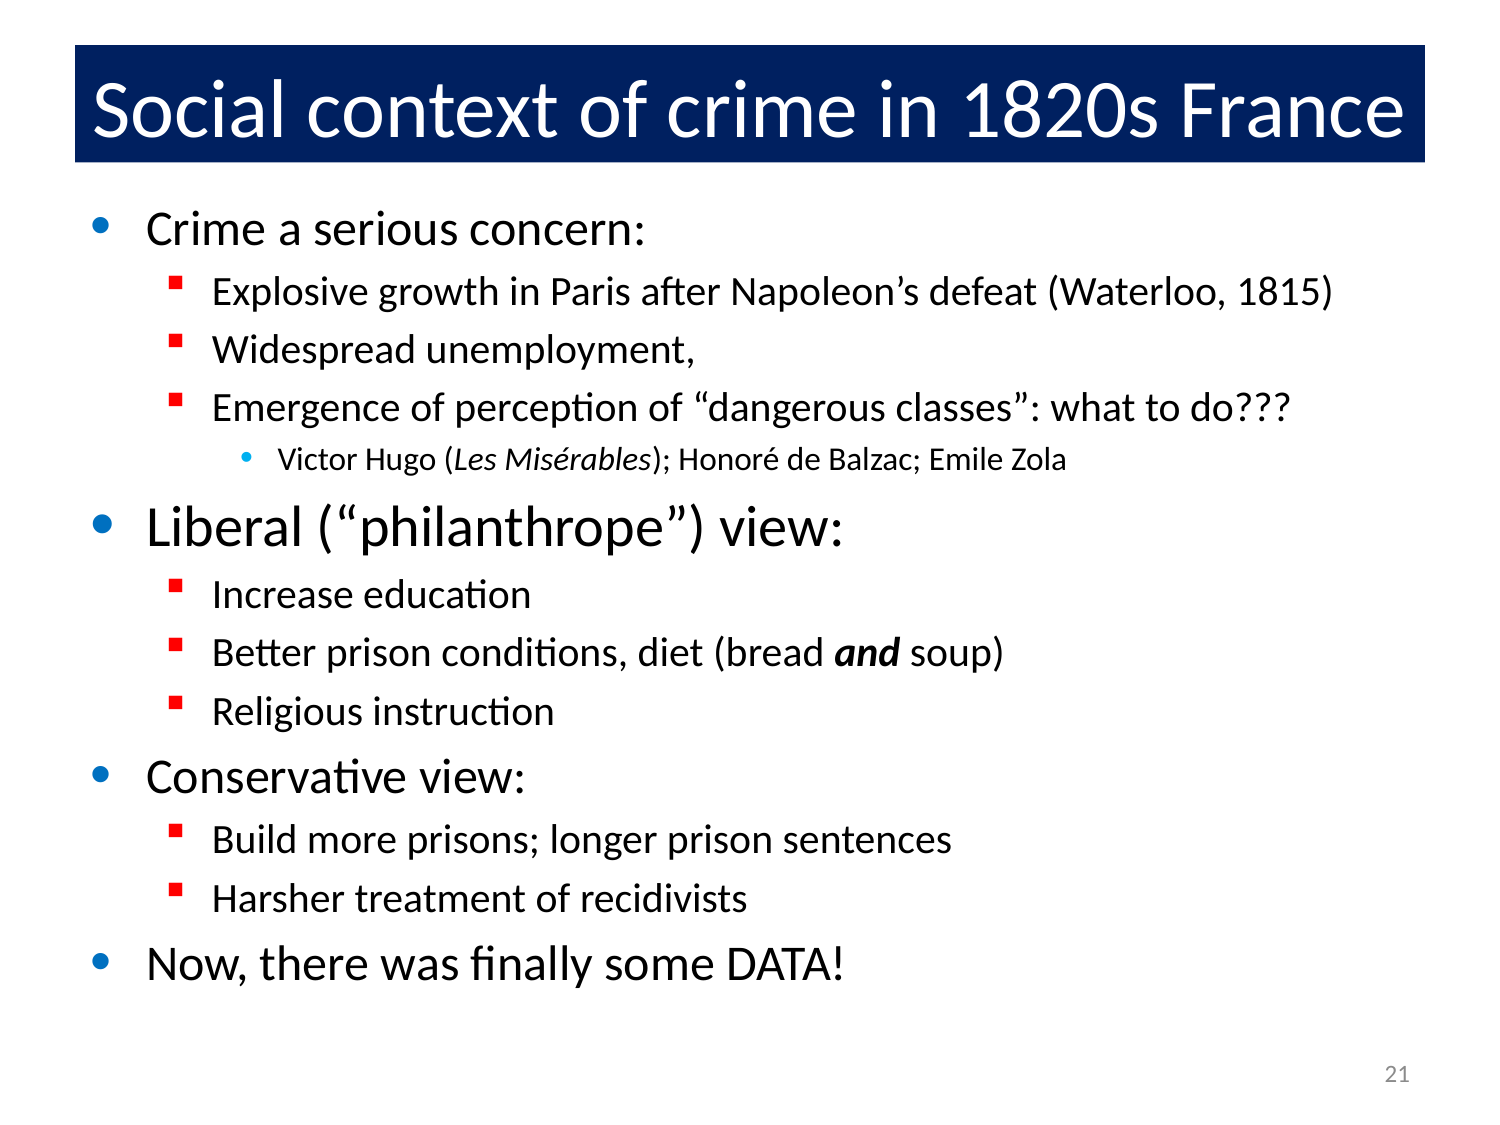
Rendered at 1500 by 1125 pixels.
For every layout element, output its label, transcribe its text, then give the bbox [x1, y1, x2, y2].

slide_number 21 [1074, 1042, 1425, 1103]
title Social context of crime in 1820s France [75, 45, 1425, 163]
list Crime a serious concern: Explosive growth in Paris after Napoleon’s defeat (Waterloo, 1815) Widespread unemployment, Emergence of perception of “dangerous classes”: what to do??? Victor Hugo (Les Misérables); Honoré de Balzac; Emile Zola Liberal (“philanthrope”) view: Increase education Better prison conditions, diet (bread and soup) Religious instruction Conservative view: Build more prisons; longer prison sentences Harsher treatment of recidivists Now, there was finally some DATA! [75, 187, 1425, 1025]
